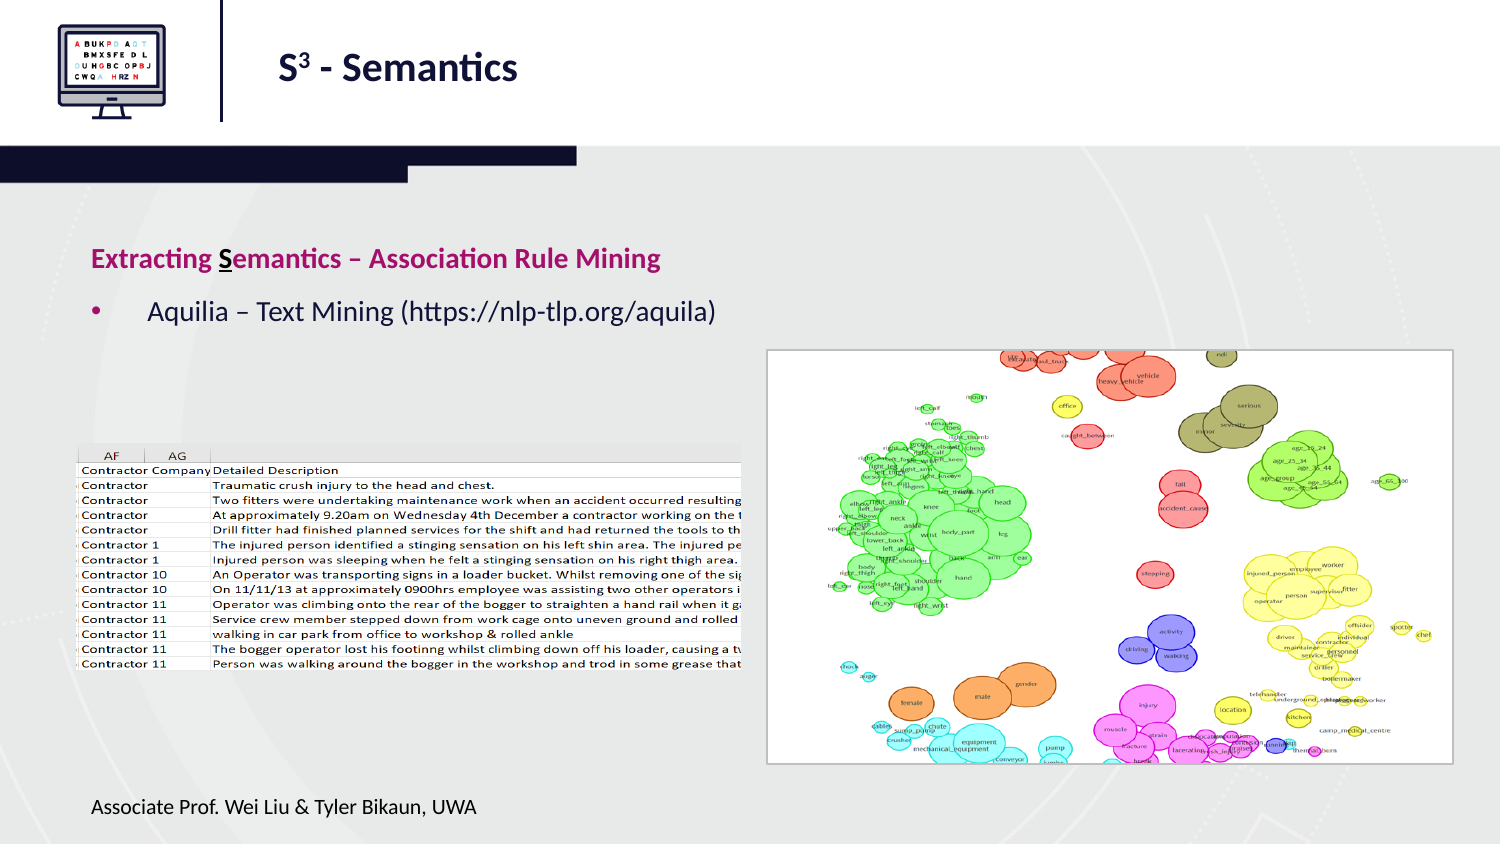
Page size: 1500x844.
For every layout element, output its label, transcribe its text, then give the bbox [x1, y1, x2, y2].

picture [0, 0, 1500, 844]
list Extracting Semantics – Association Rule Mining [76, 231, 1217, 268]
list S3 - Semantics [263, 32, 1404, 106]
list Associate Prof. Wei Liu & Tyler Bikaun, UWA [76, 784, 1217, 821]
list Aquilia – Text Mining (https://nlp-tlp.org/aquila) [76, 285, 1217, 343]
